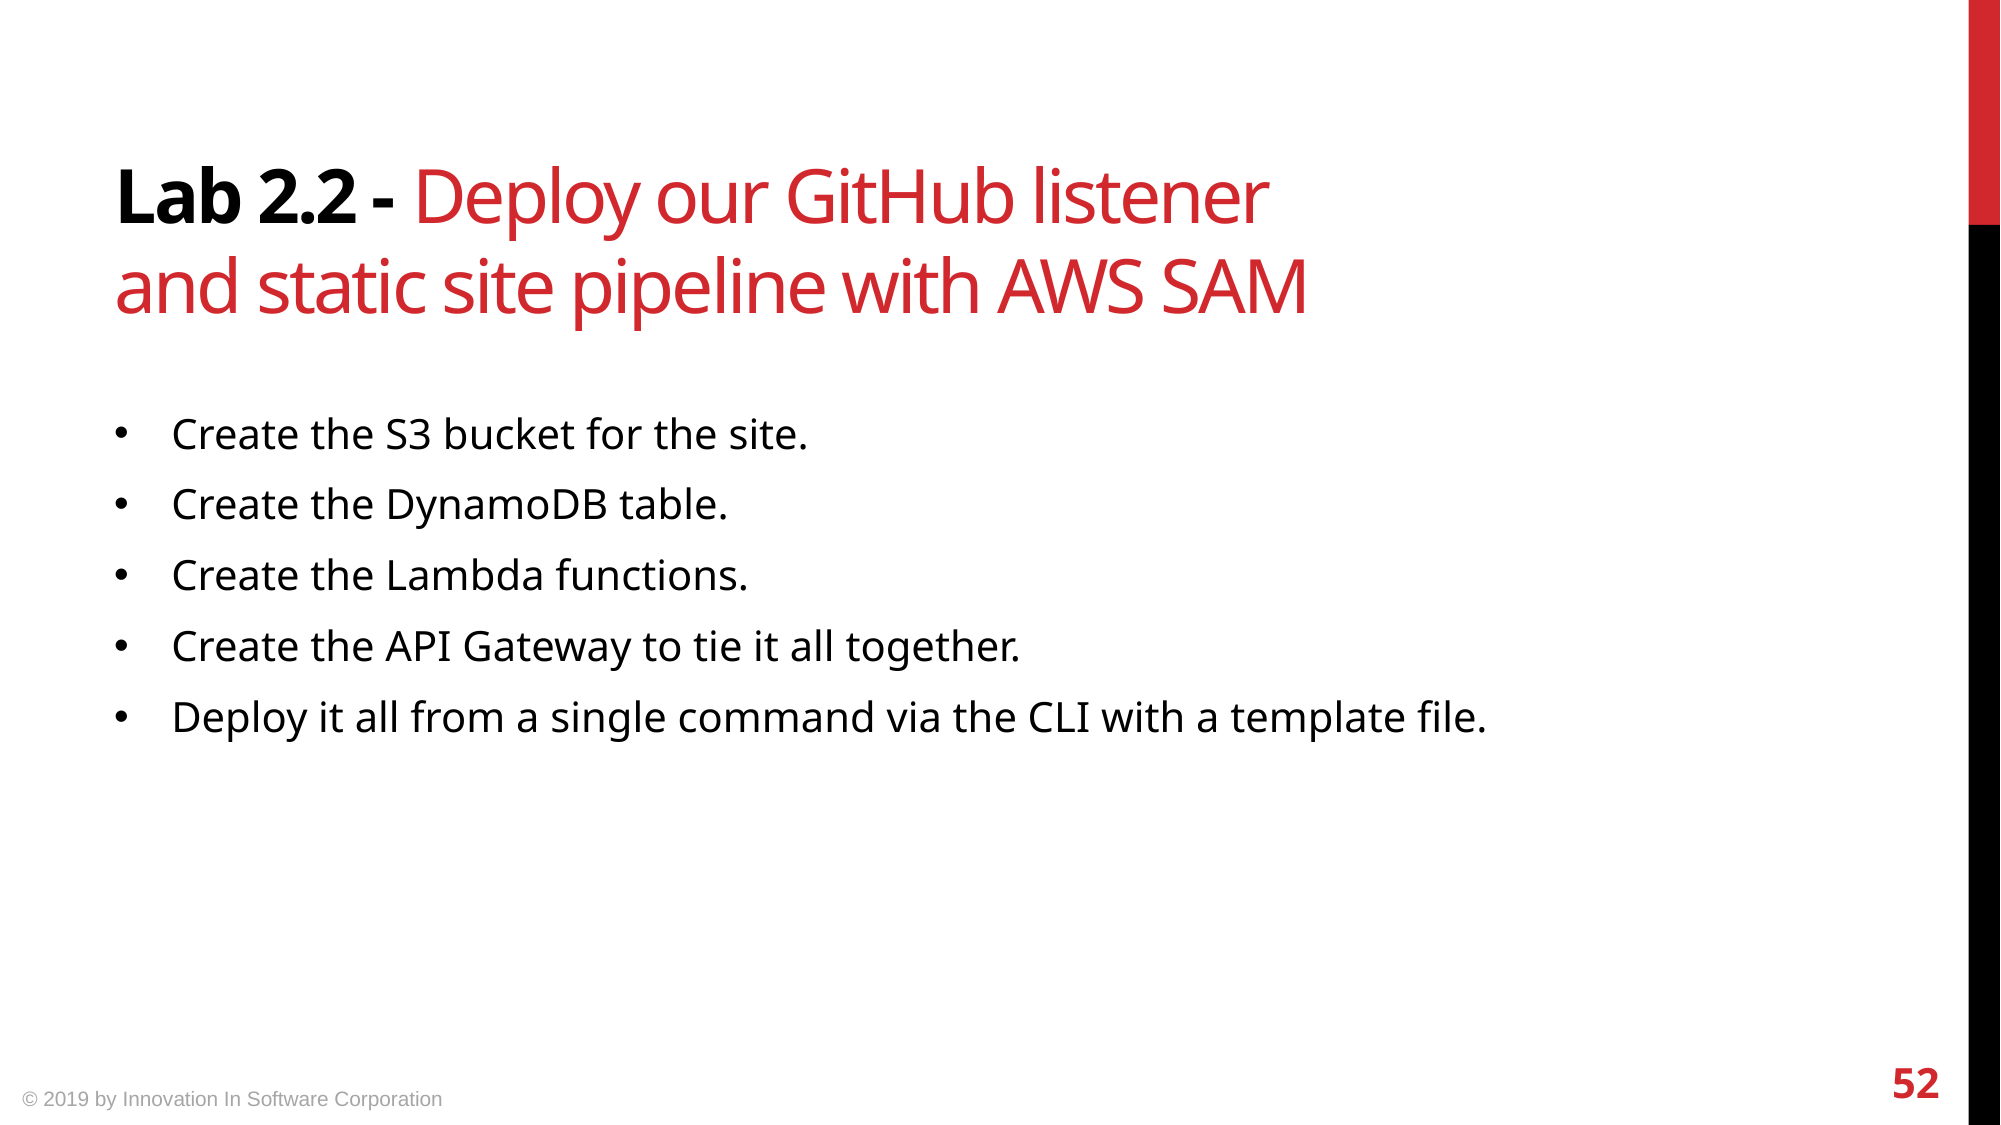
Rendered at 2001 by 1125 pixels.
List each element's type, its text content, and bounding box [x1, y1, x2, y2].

footer © 2019 by Innovation In Software Corporation [7, 1078, 758, 1125]
slide_number 52 [1739, 1045, 1956, 1125]
list Create the S3 bucket for the site. Create the DynamoDB table. Create the Lambda functions. Create the API Gateway to tie it all together. Deploy it all from a single command via the CLI with a template file. [99, 359, 1767, 922]
title Lab 2.2 - Deploy our GitHub listener and static site pipeline with AWS SAM [99, 114, 1417, 336]
